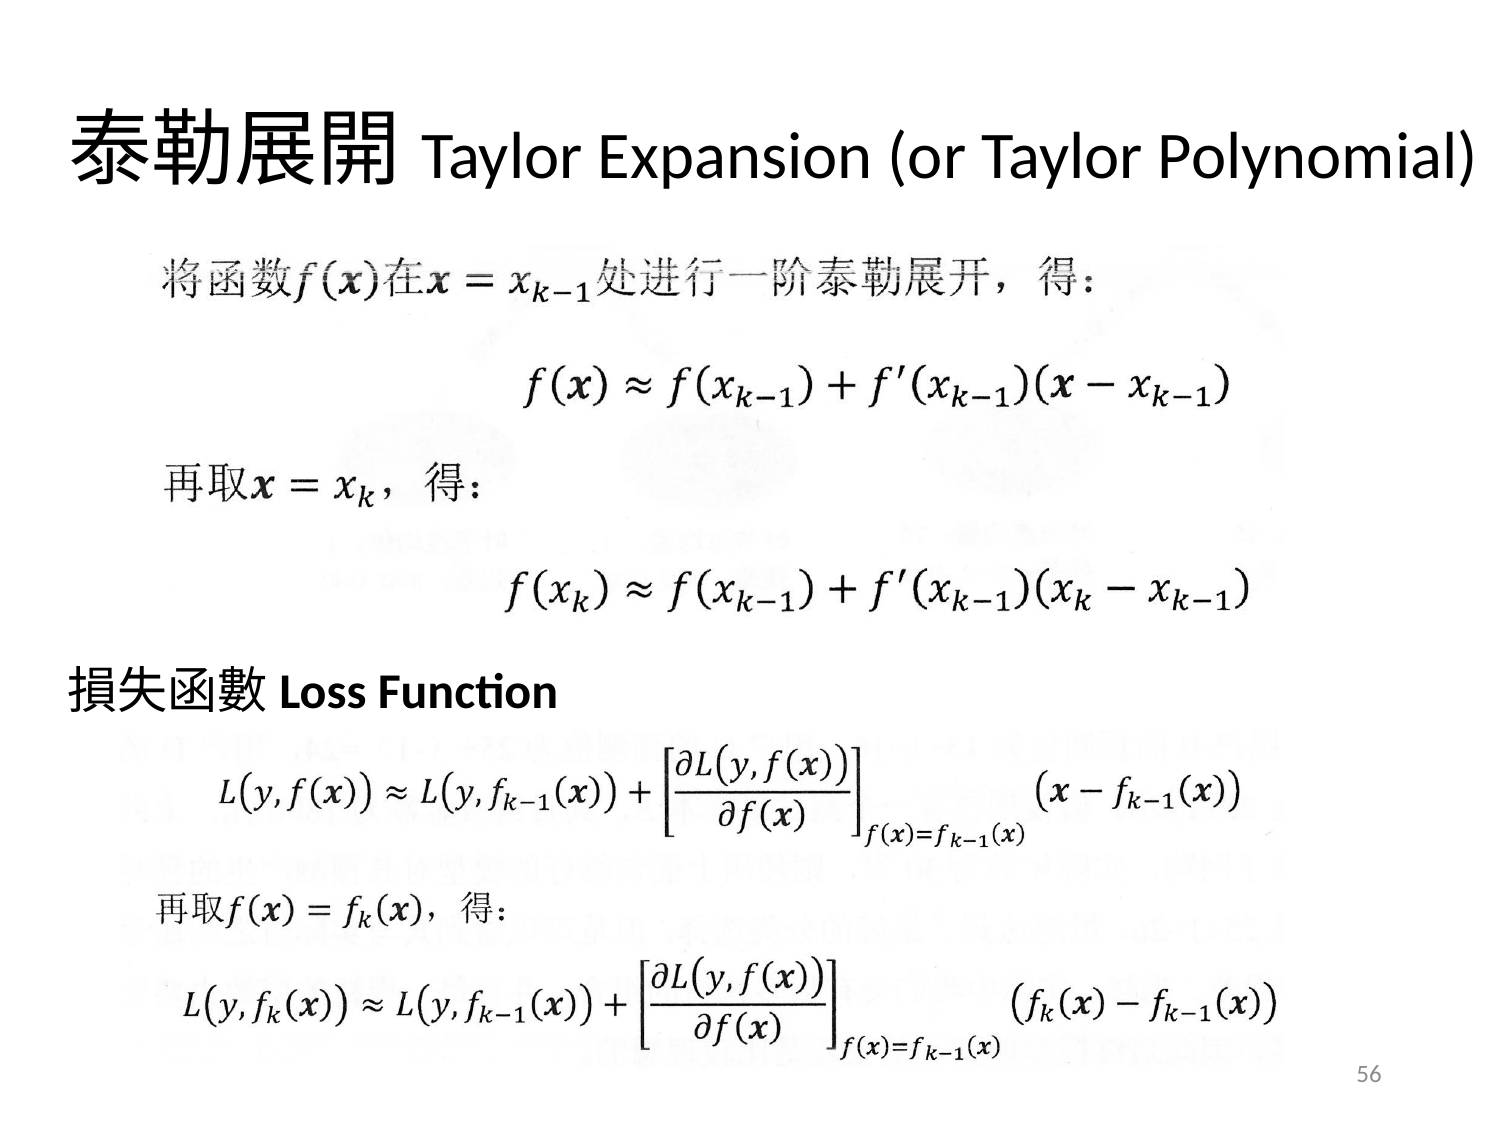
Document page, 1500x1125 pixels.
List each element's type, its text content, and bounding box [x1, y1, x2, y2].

slide_number 56 [1059, 1042, 1397, 1103]
picture [147, 245, 1284, 624]
picture [119, 729, 1284, 1071]
text_box 泰勒展開Taylor Expansion (or Taylor Polynomial) [53, 88, 1494, 203]
text_box 損失函數Loss Function [52, 651, 573, 726]
